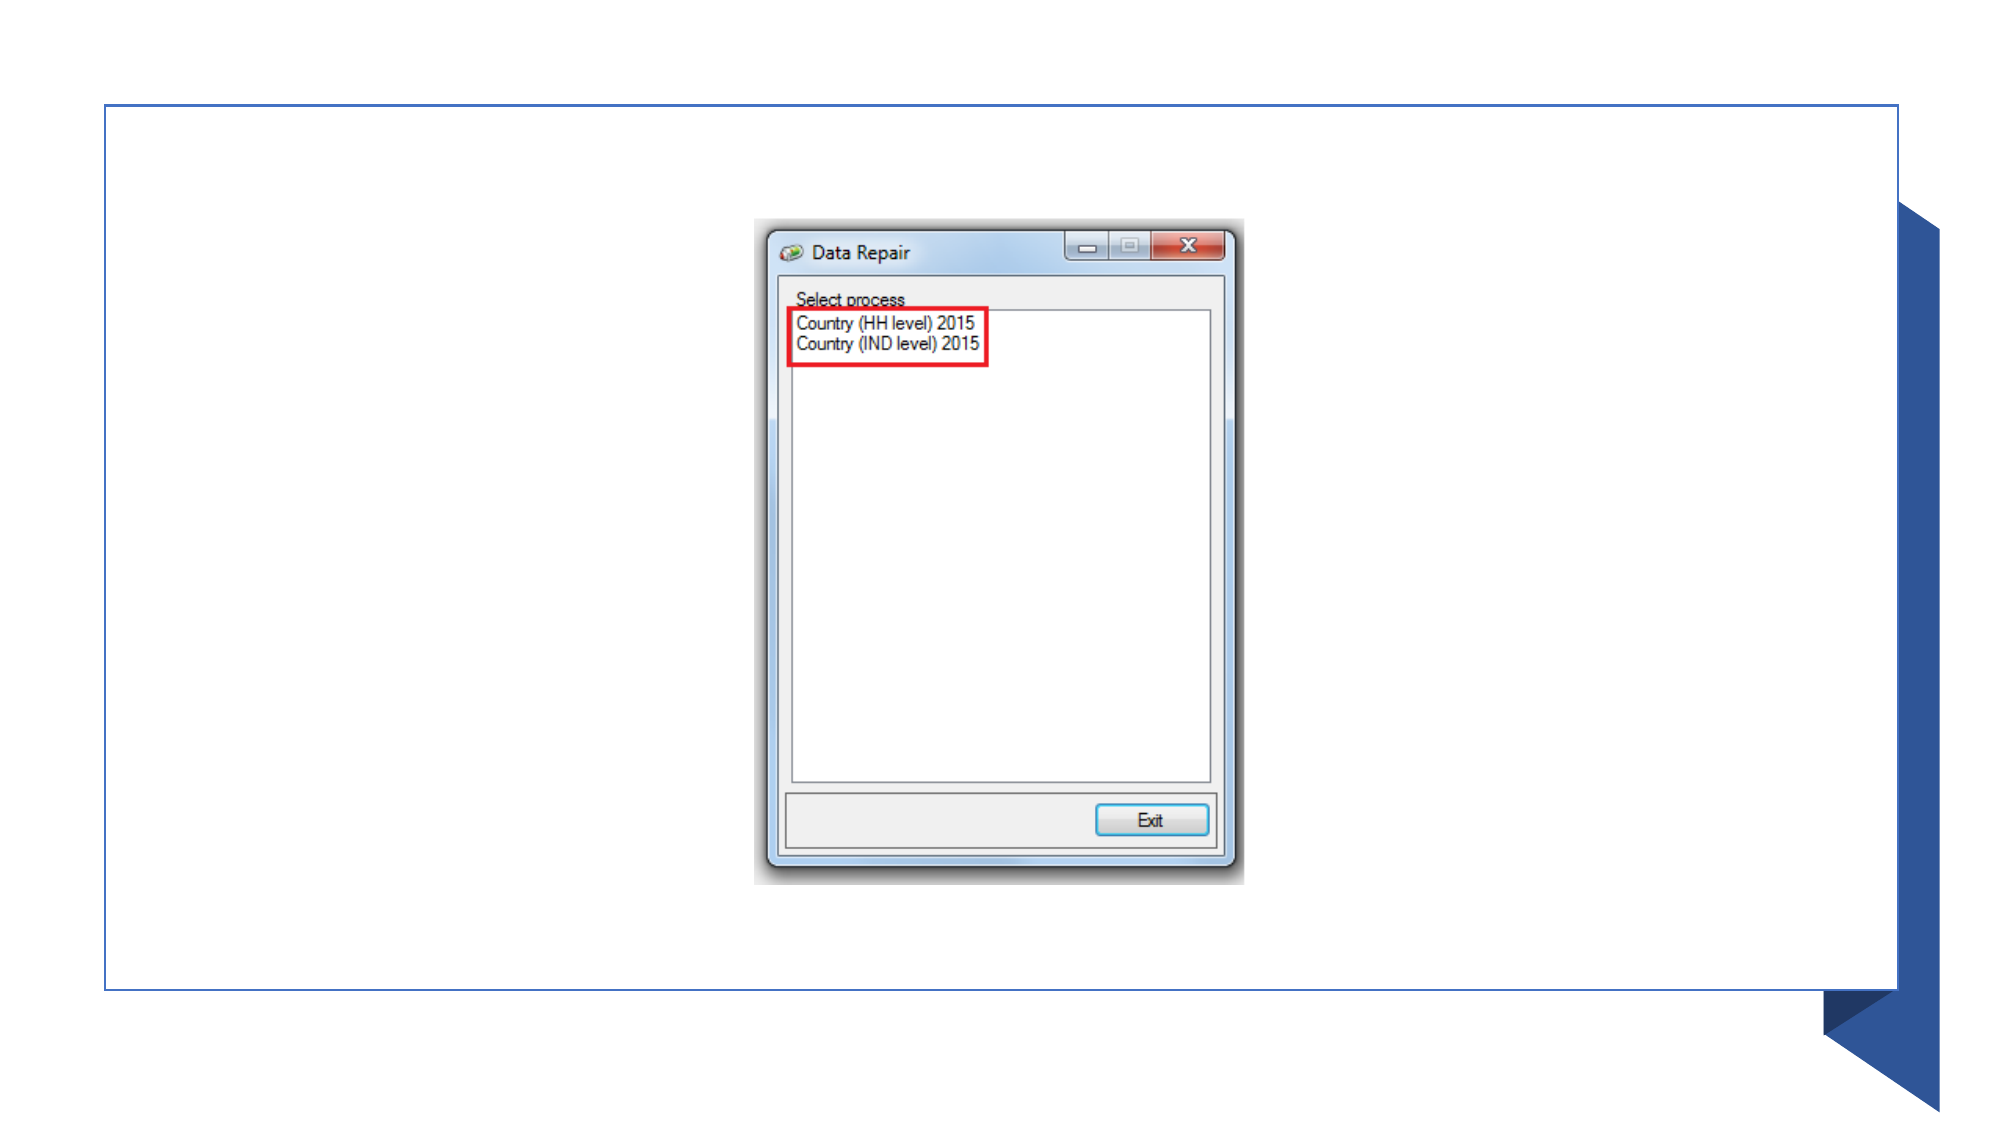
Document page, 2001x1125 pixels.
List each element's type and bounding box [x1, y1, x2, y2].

text_box [1823, 990, 1893, 1036]
text_box [104, 105, 1899, 990]
picture [754, 211, 1246, 885]
text_box [1825, 201, 1940, 1113]
